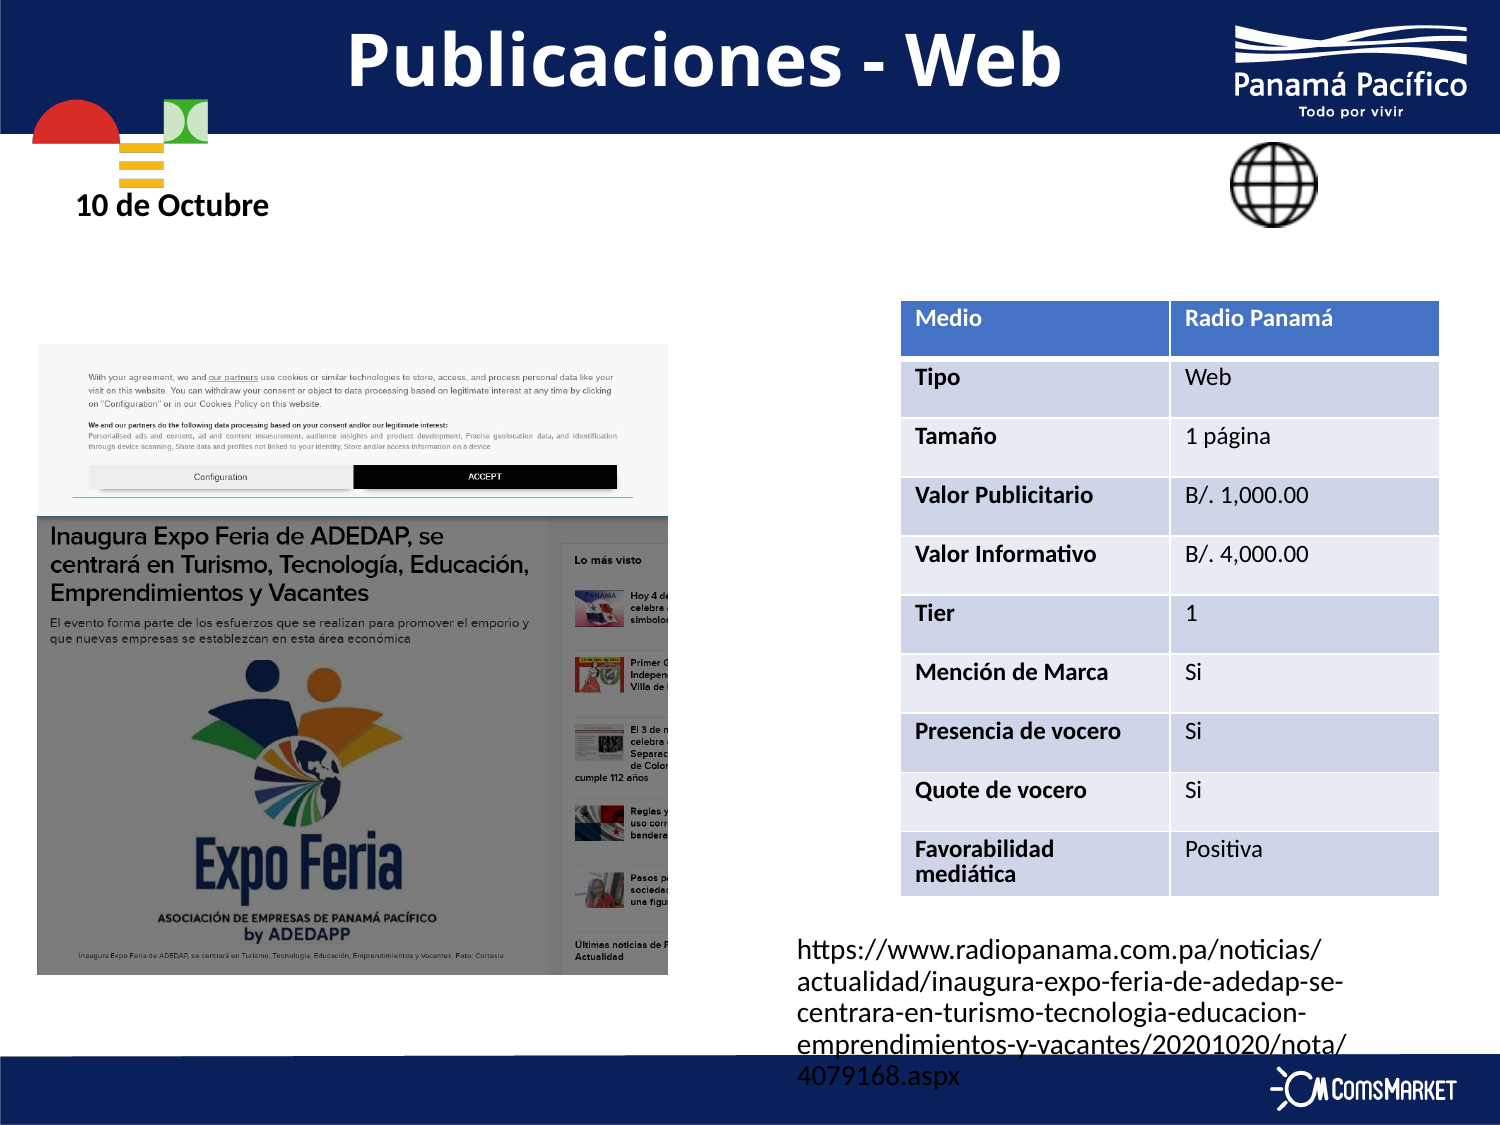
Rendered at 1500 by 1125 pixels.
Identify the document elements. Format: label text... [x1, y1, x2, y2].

table_cell Presencia de vocero [901, 714, 1169, 772]
list 10 de Octubre [60, 179, 360, 225]
table_cell Mención de Marca [901, 655, 1169, 712]
table_cell Si [1171, 714, 1439, 772]
table_cell Valor Publicitario [901, 478, 1169, 535]
list https://www.radiopanama.com.pa/noticias/actualidad/inaugura-expo-feria-de-adedap-se-centrara-en-turismo-tecnologia-educacion-emprendimientos-y-vacantes/20201020/nota/4079168.aspx [781, 927, 1466, 1028]
table_cell 1 página [1171, 419, 1439, 476]
title Publicaciones - Web [215, 3, 1196, 123]
table_cell 1 [1171, 596, 1439, 653]
table_header Radio Panamá [1171, 301, 1439, 356]
table_cell Tipo [901, 362, 1169, 417]
table_cell Si [1171, 773, 1439, 831]
table_header Medio [901, 301, 1169, 356]
table_cell Tier [901, 596, 1169, 653]
table_cell B/. 4,000.00 [1171, 537, 1439, 594]
table_cell Valor Informativo [901, 537, 1169, 594]
table_cell B/. 1,000.00 [1171, 478, 1439, 535]
picture [0, 0, 1500, 1125]
table_cell Positiva [1171, 832, 1439, 896]
table_cell Web [1171, 362, 1439, 417]
table_cell Quote de vocero [901, 773, 1169, 831]
table_cell Si [1171, 655, 1439, 712]
table_cell Tamaño [901, 419, 1169, 476]
table_cell Favorabilidad mediática [901, 832, 1169, 896]
